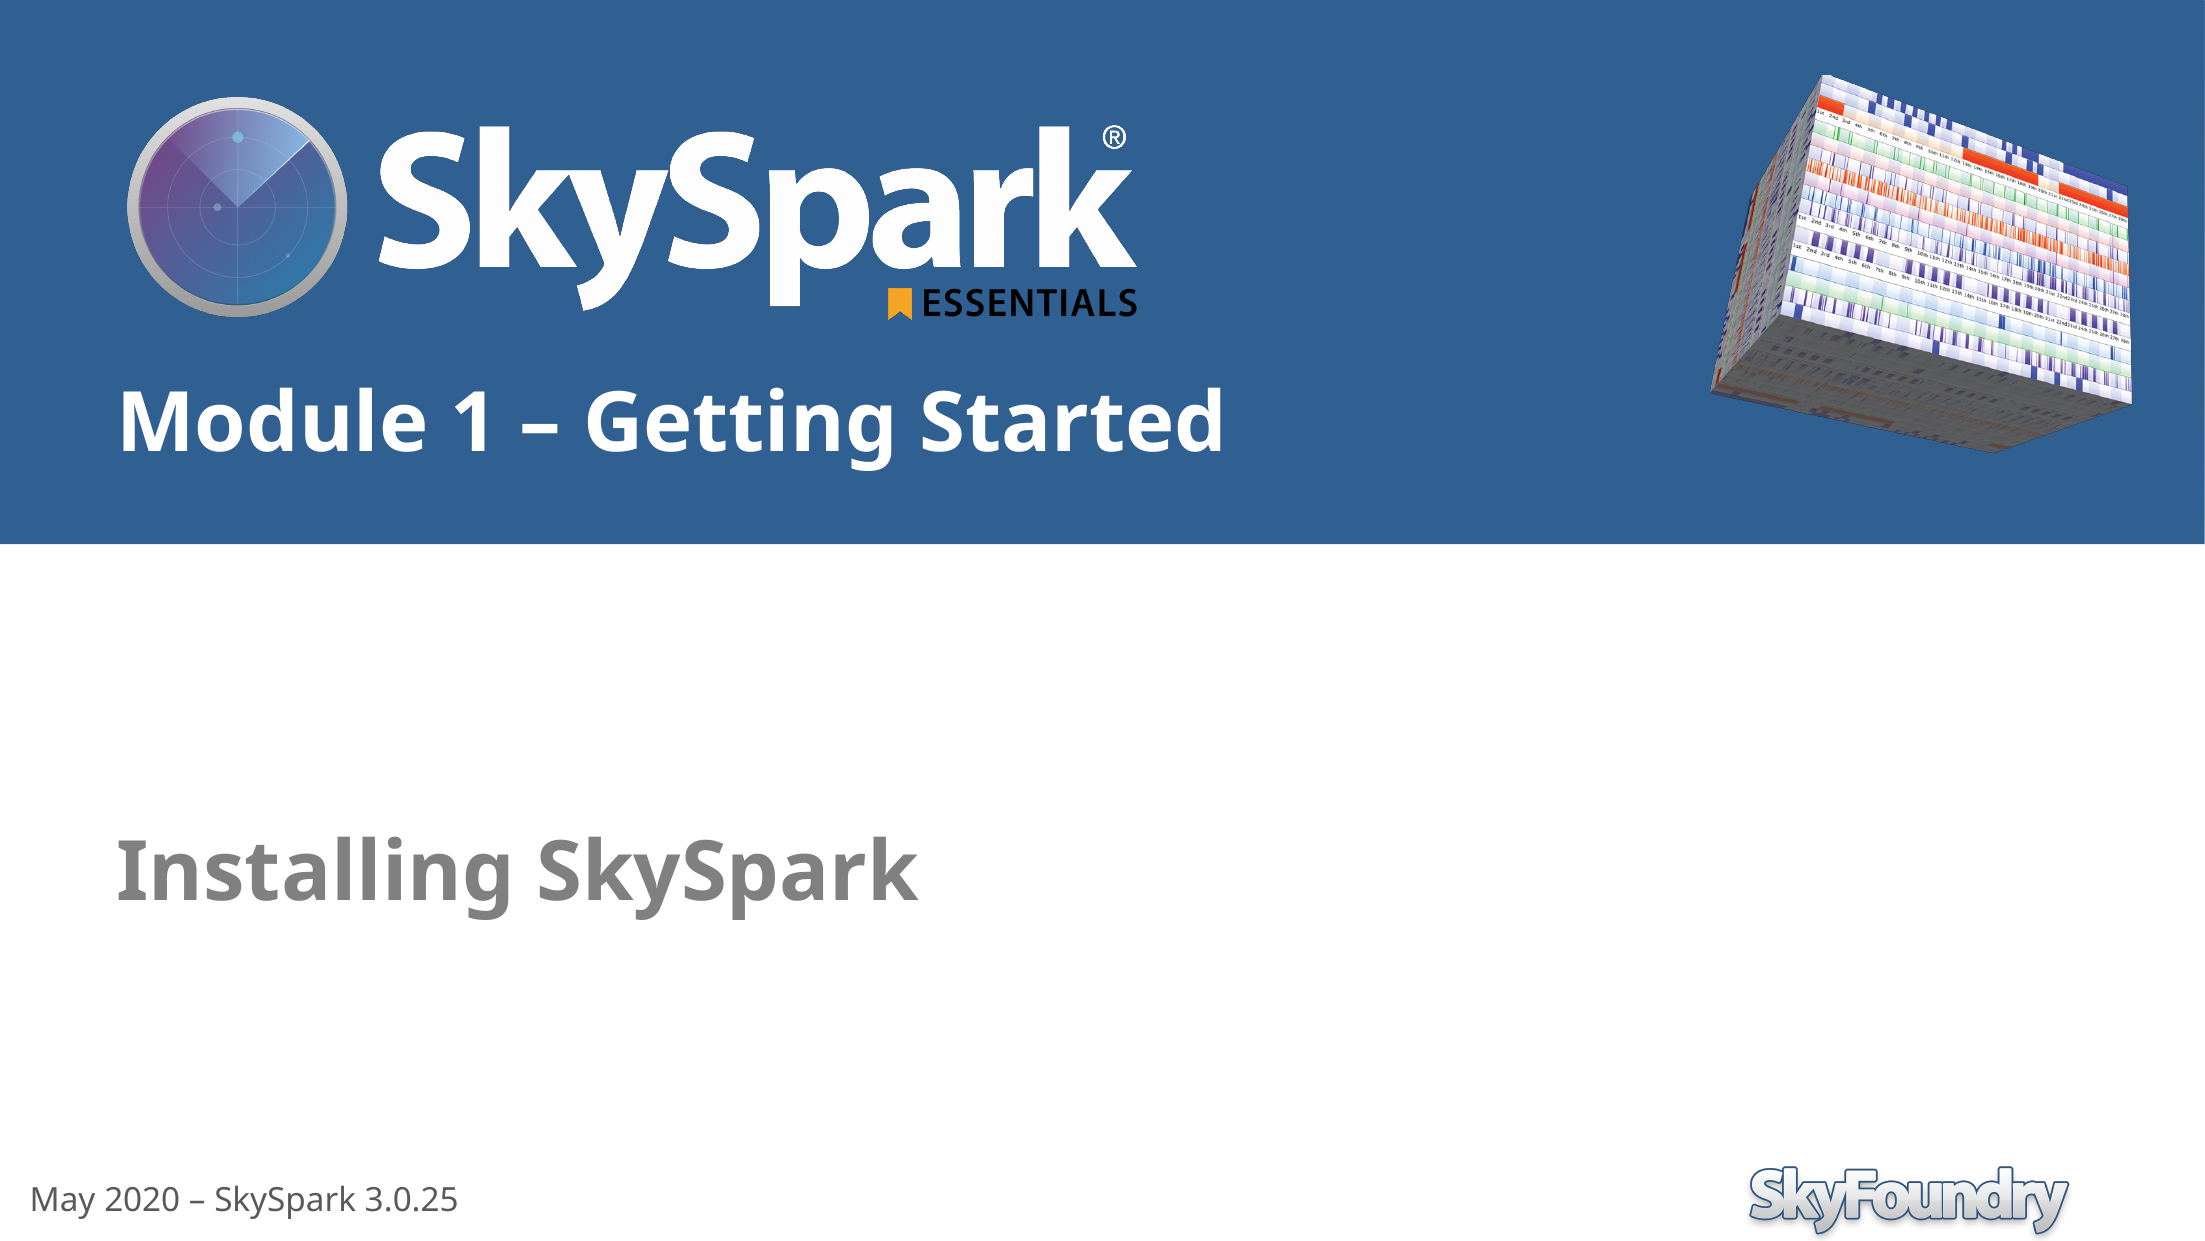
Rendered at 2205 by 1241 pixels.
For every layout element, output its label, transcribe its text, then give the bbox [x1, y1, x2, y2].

picture [127, 82, 1140, 325]
picture [1739, 1145, 2076, 1241]
list Installing SkySpark [101, 821, 2165, 934]
picture [1693, 75, 2147, 470]
